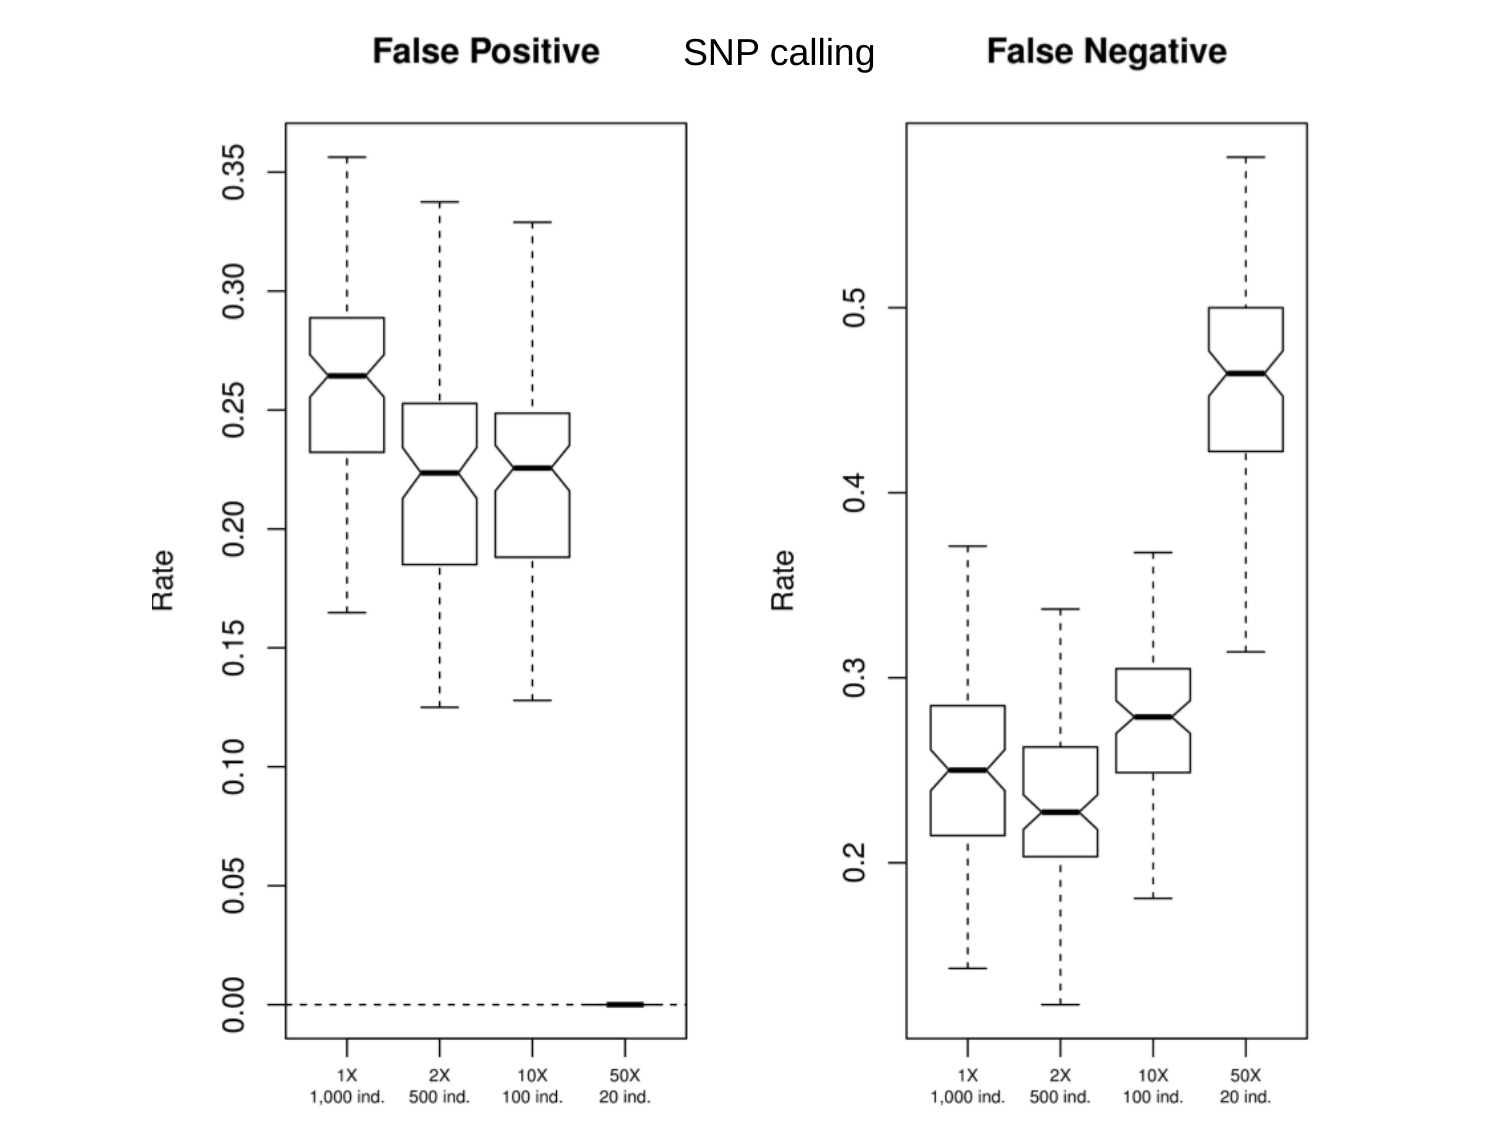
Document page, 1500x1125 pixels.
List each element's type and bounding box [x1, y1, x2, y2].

picture [151, 0, 1348, 1125]
